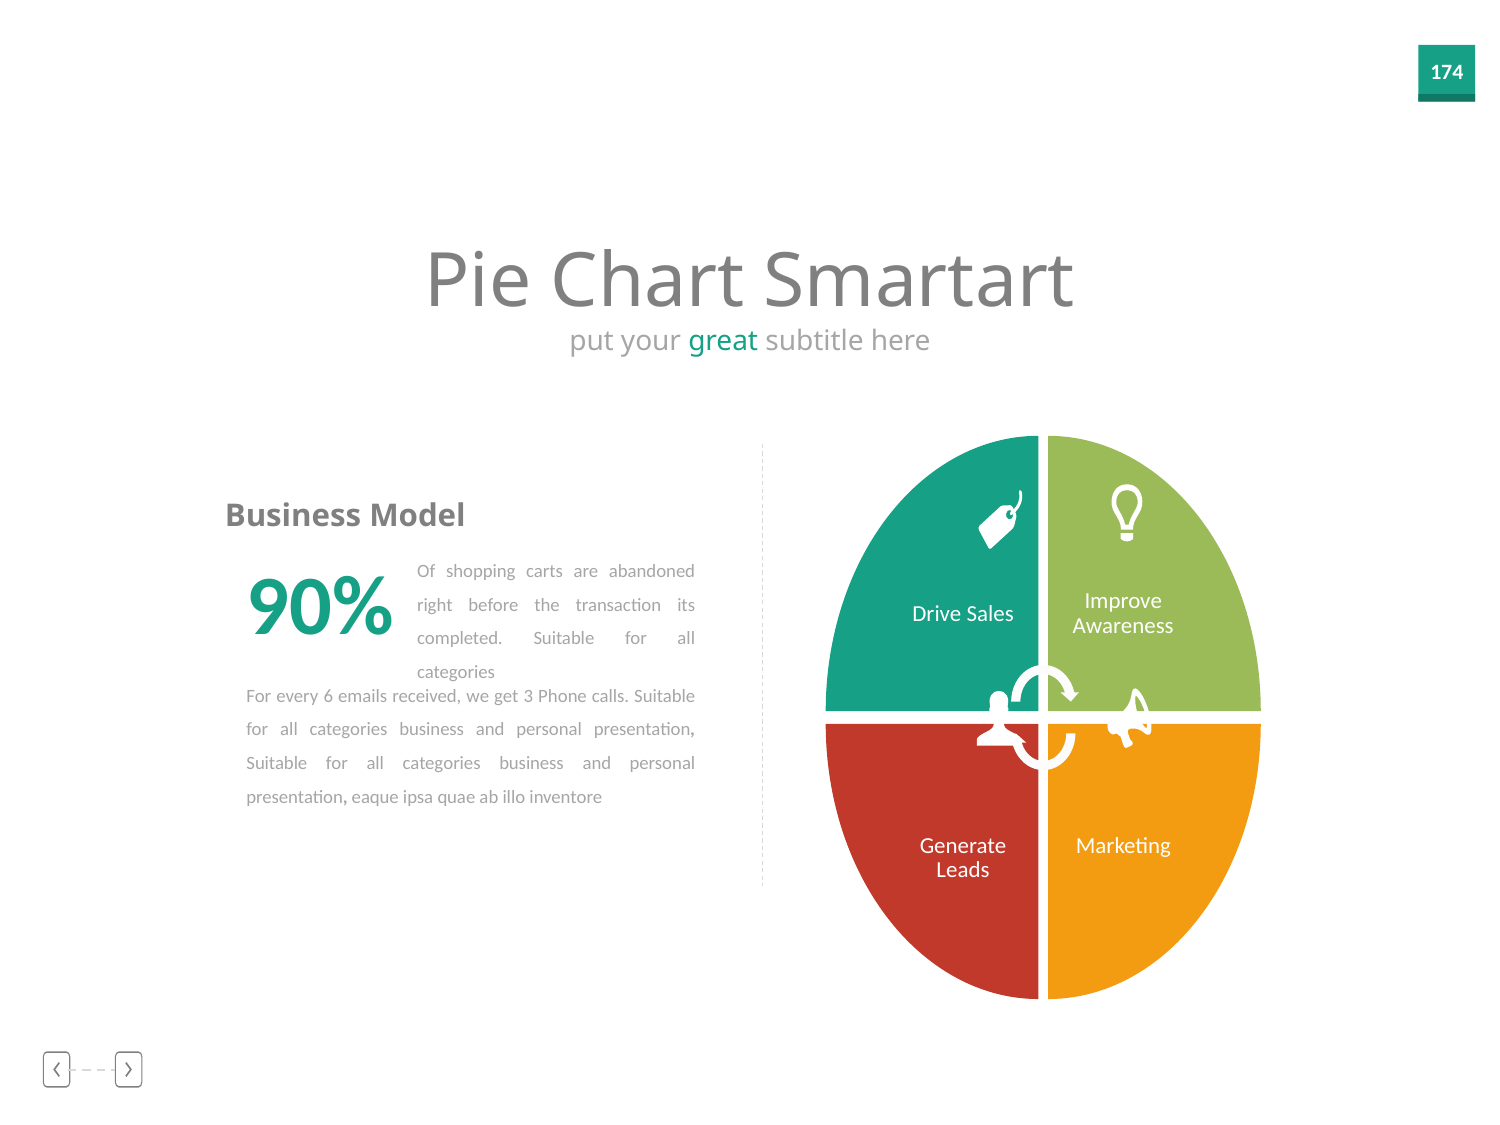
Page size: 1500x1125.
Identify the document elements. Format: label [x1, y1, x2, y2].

text_box [409, 224, 1091, 364]
text_box [718, 399, 1409, 922]
text_box [210, 488, 710, 815]
